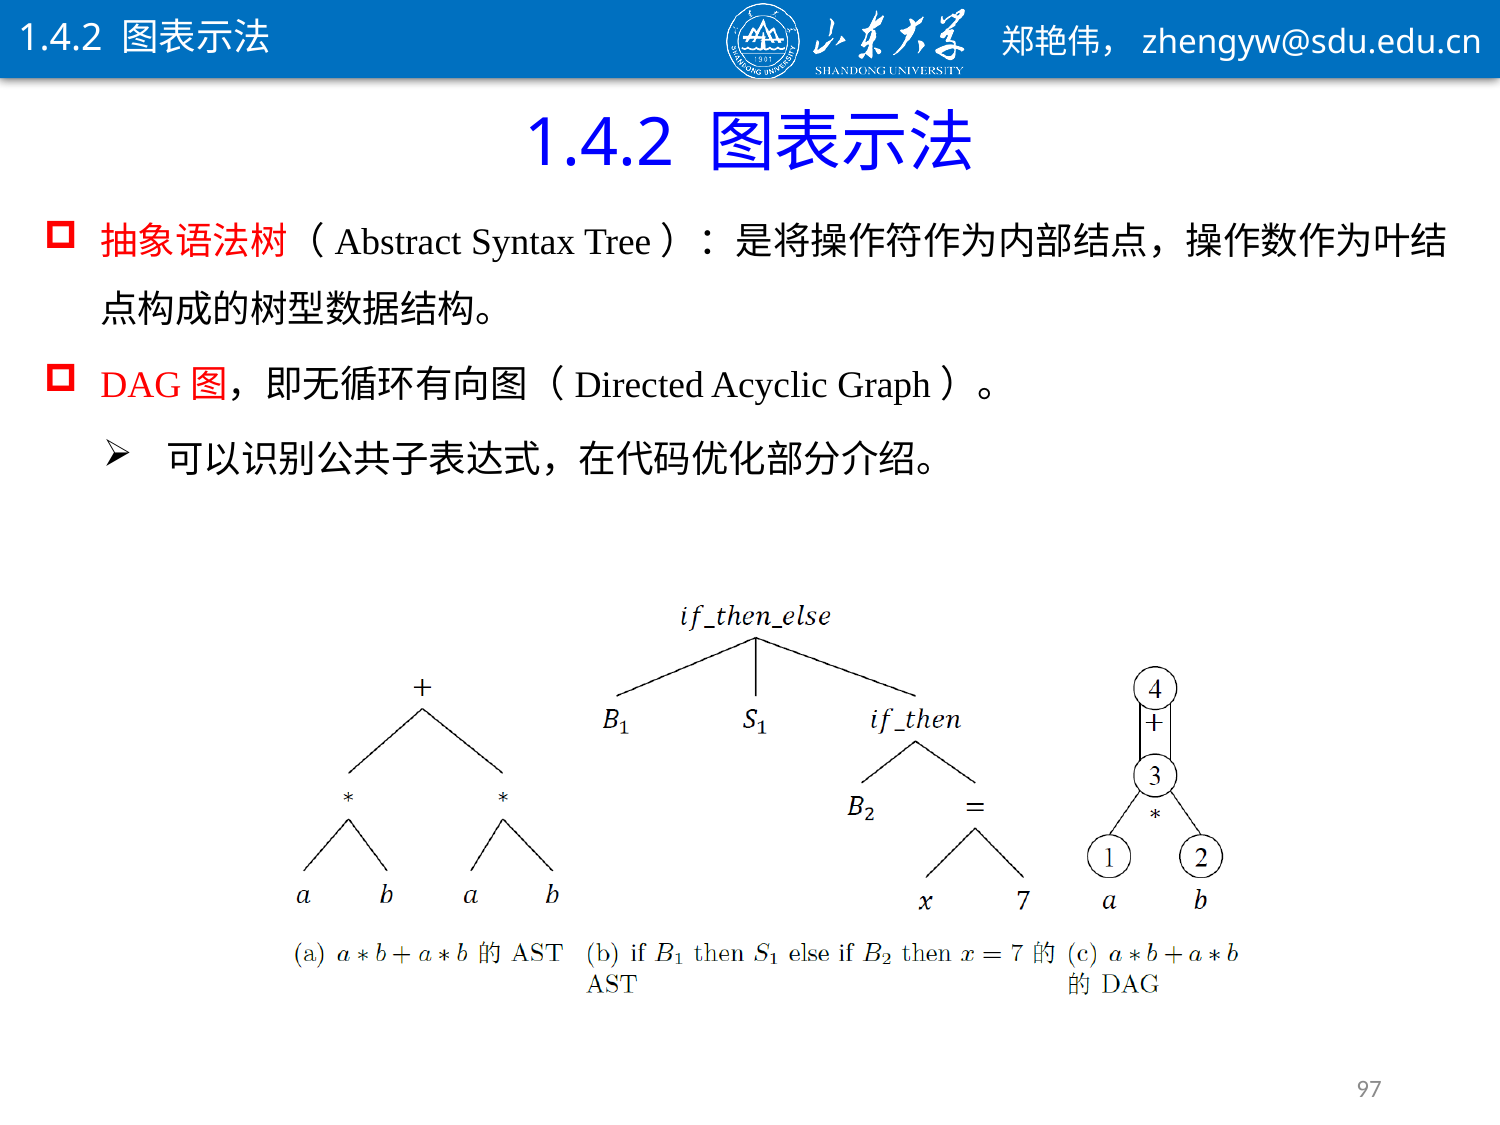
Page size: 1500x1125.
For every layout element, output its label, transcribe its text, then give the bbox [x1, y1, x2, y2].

picture [230, 586, 1253, 1007]
text_box 1.4.2 图表示法 [3, 5, 287, 66]
picture [726, 3, 965, 79]
slide_number 97 [1059, 1057, 1397, 1118]
text_box 1.4.2 图表示法 [0, 91, 1500, 187]
text_box 抽象语法树（Abstract Syntax Tree）：是将操作符作为内部结点，操作数作为叶结点构成的树型数据结构。 DAG图，即无循环有向图（Directed Acyclic Graph）。 可以识别公共子表达式，在代码优化部分介绍。 [29, 187, 1483, 488]
